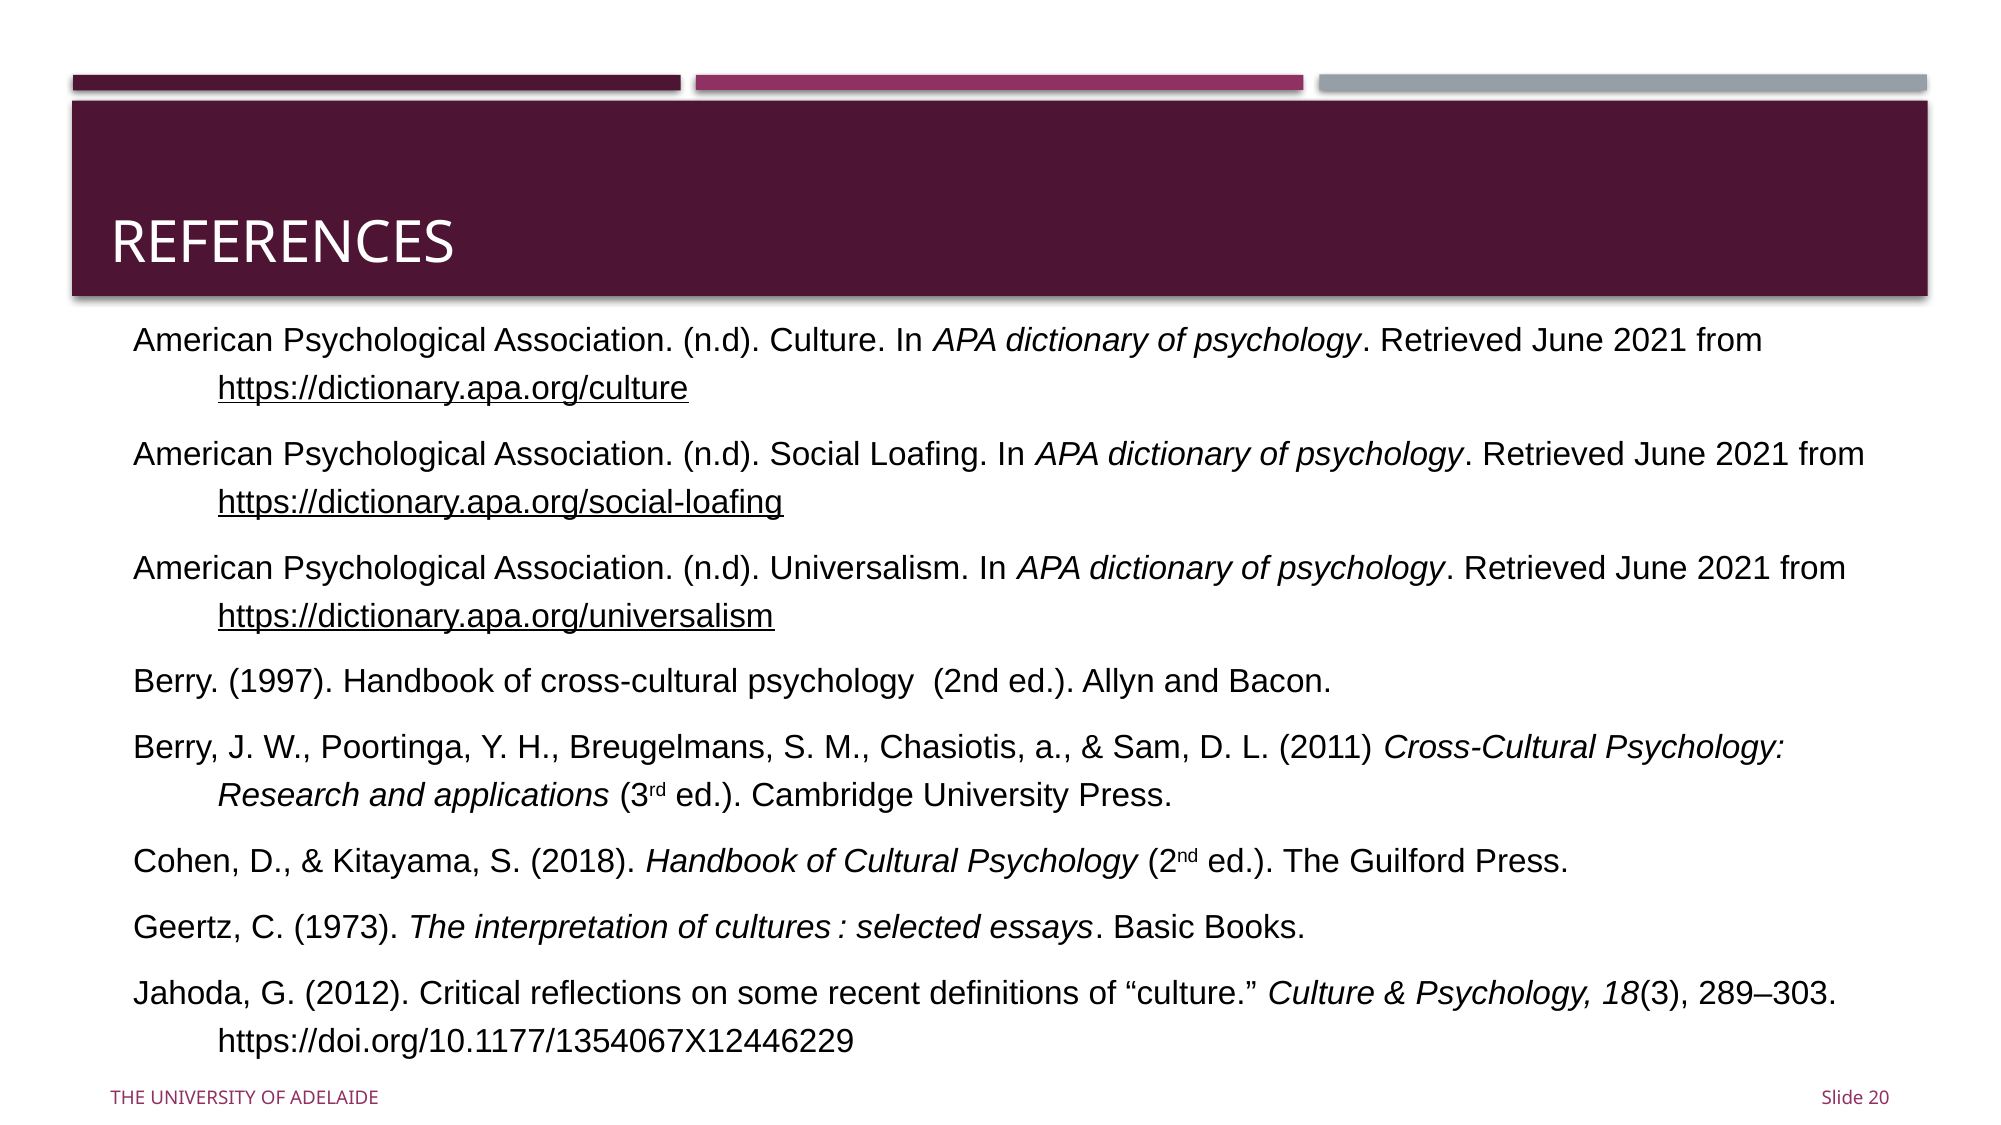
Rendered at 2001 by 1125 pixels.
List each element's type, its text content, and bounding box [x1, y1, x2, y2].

footer The University of Adelaide [95, 1066, 1231, 1125]
slide_number Slide 20 [1732, 1069, 1905, 1125]
title References [95, 115, 1905, 282]
list American Psychological Association. (n.d). Culture. In APA dictionary of psychology. Retrieved June 2021 from https://dictionary.apa.org/culture American Psychological Association. (n.d). Social Loafing. In APA dictionary of psychology. Retrieved June 2021 from https://dictionary.apa.org/social-loafing American Psychological Association. (n.d). Universalism. In APA dictionary of psychology. Retrieved June 2021 from https://dictionary.apa.org/universalism Berry. (1997). Handbook of cross-cultural psychology (2nd ed.). Allyn and Bacon. Berry, J. W., Poortinga, Y. H., Breugelmans, S. M., Chasiotis, a., & Sam, D. L. (2011) Cross-Cultural Psychology: Research and applications (3rd ed.). Cambridge University Press. Cohen, D., & Kitayama, S. (2018). Handbook of Cultural Psychology (2nd ed.). The Guilford Press. Geertz, C. (1973). The interpretation of cultures : selected essays. Basic Books. Jahoda, G. (2012). Critical reflections on some recent definitions of “culture.” Culture & Psychology, 18(3), 289–303. https://doi.org/10.1177/1354067X12446229 [118, 299, 1883, 1070]
